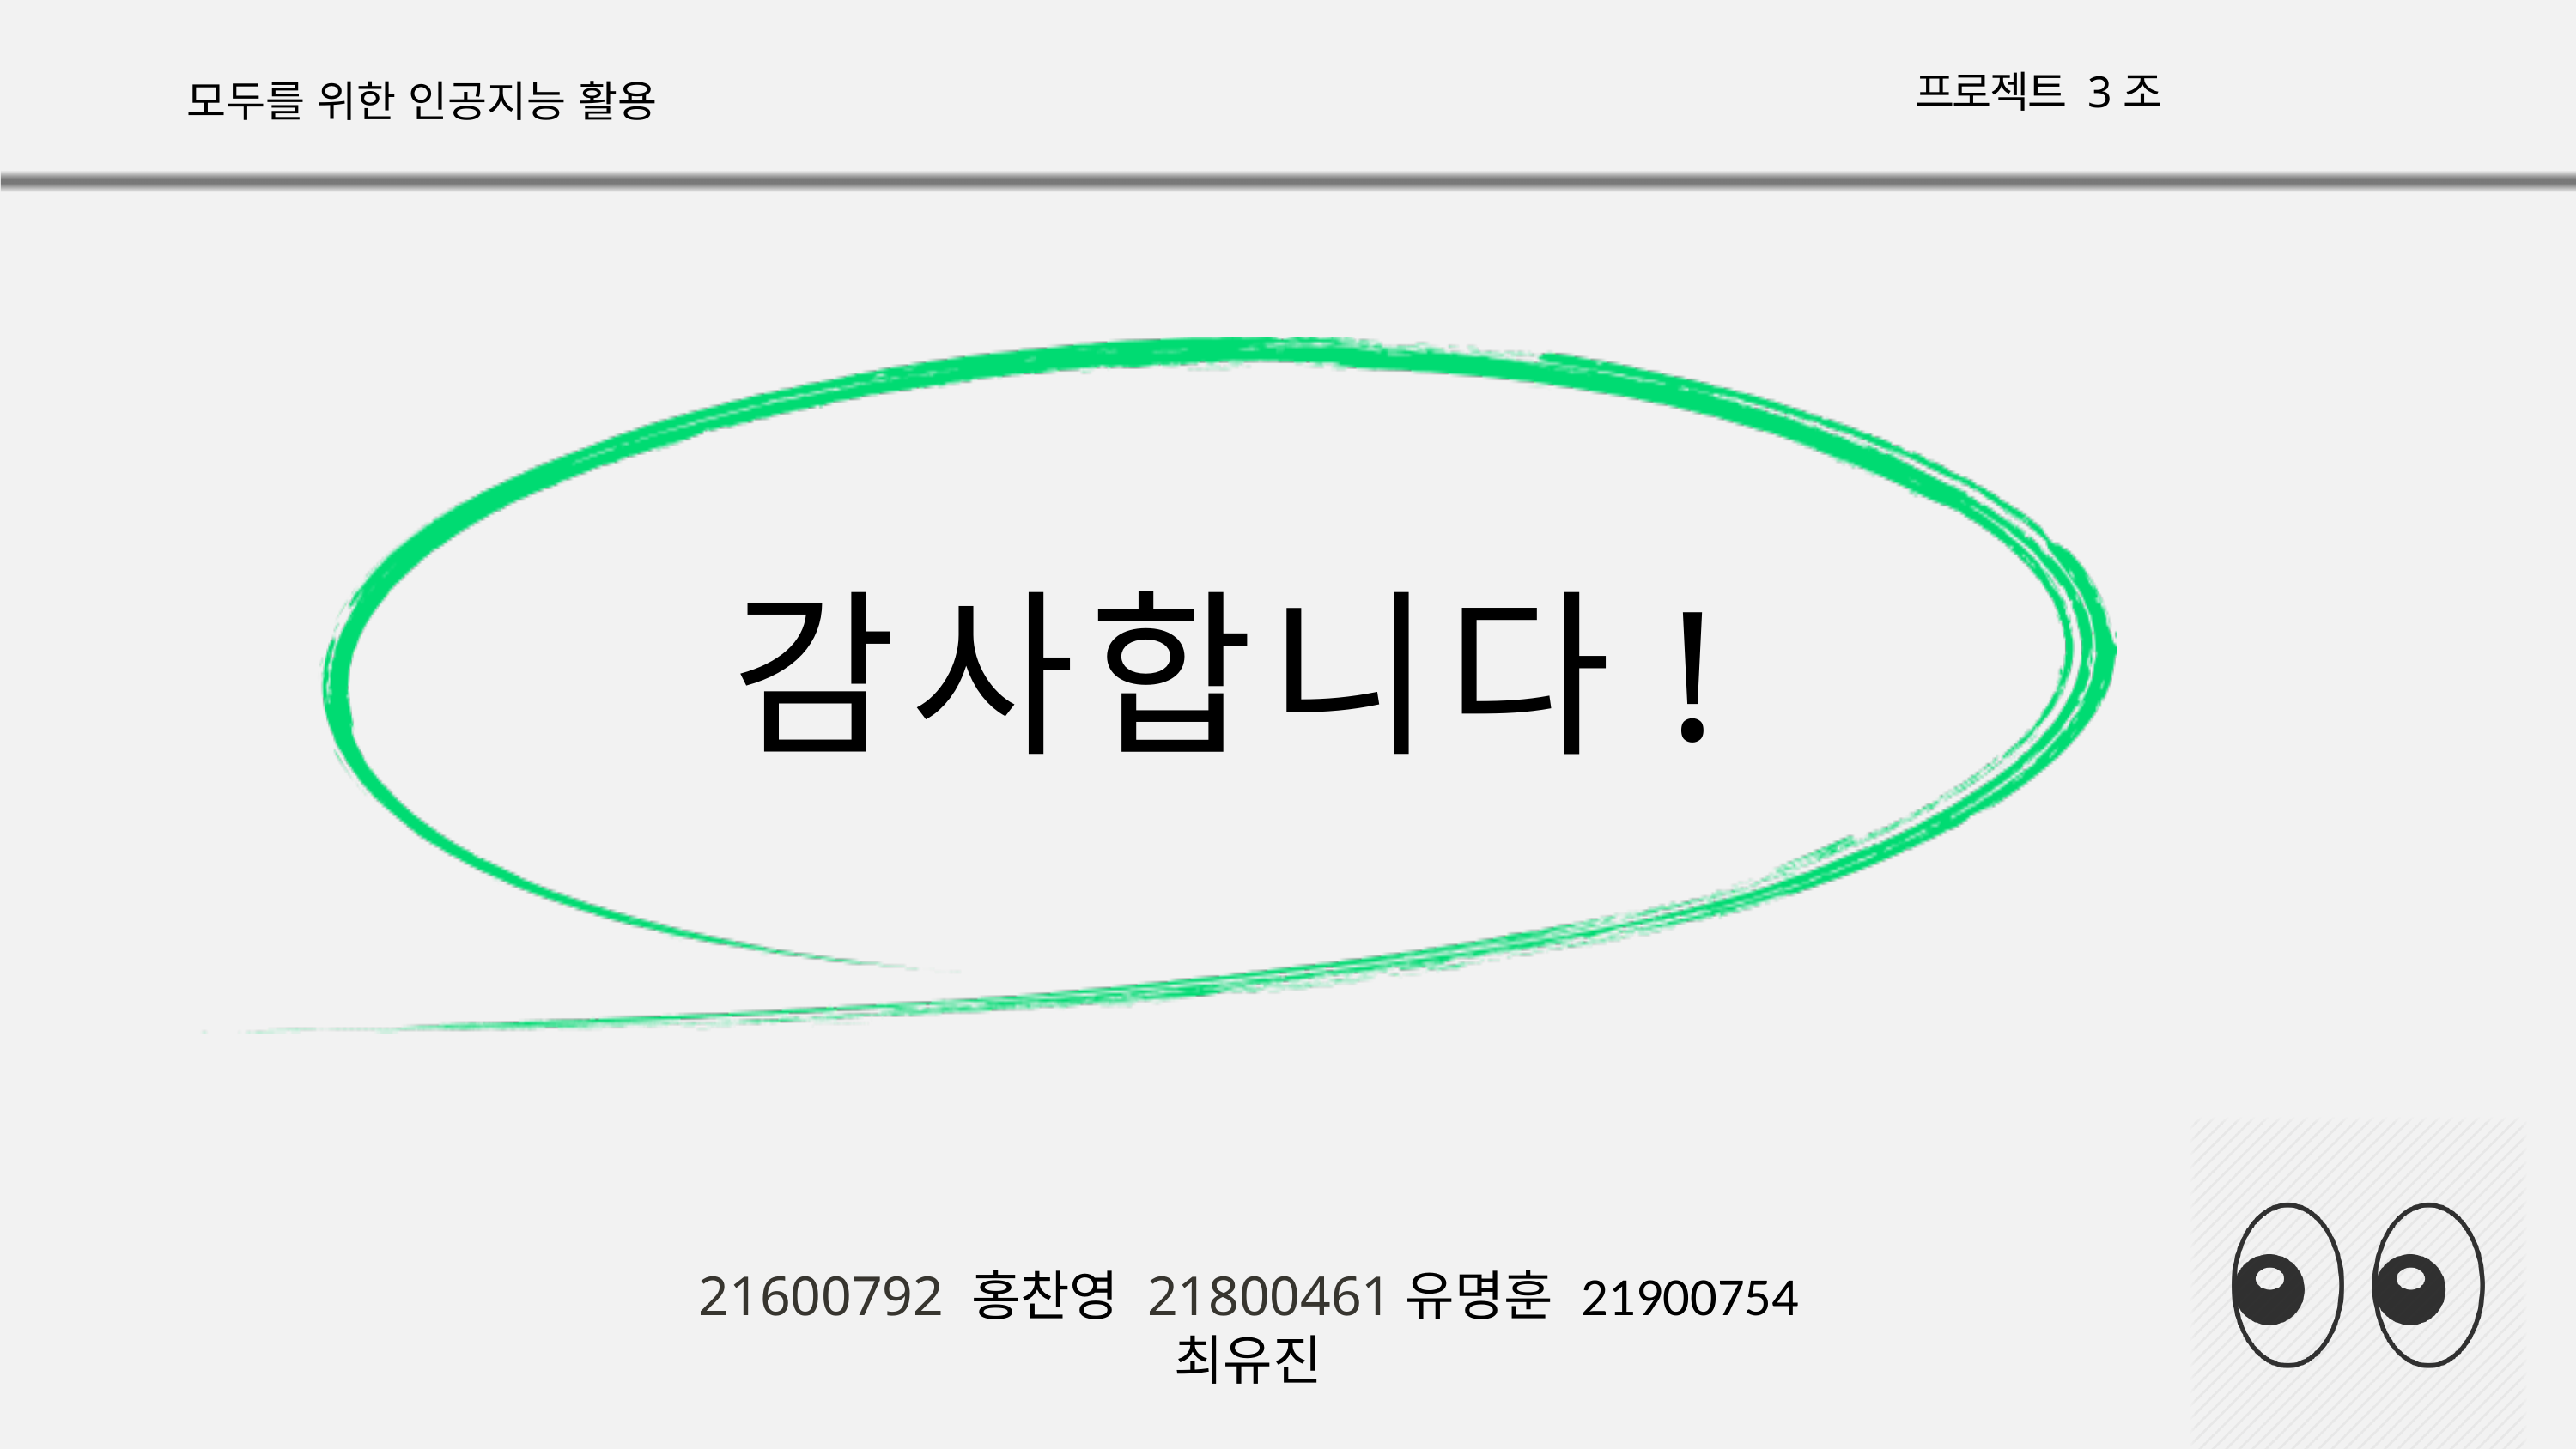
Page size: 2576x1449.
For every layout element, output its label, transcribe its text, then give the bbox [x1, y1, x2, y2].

text_box 모두를 위한 인공지능 활용 [174, 68, 1237, 124]
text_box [173, 337, 2117, 1034]
text_box 21600792 홍찬영 21800461유명훈 21900754최유진 [623, 1255, 1889, 1296]
text_box 프로젝트 3조 [1756, 58, 2186, 135]
picture [2189, 1116, 2527, 1449]
text_box 감사합니다! [416, 1044, 2034, 1449]
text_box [0, 159, 2576, 208]
